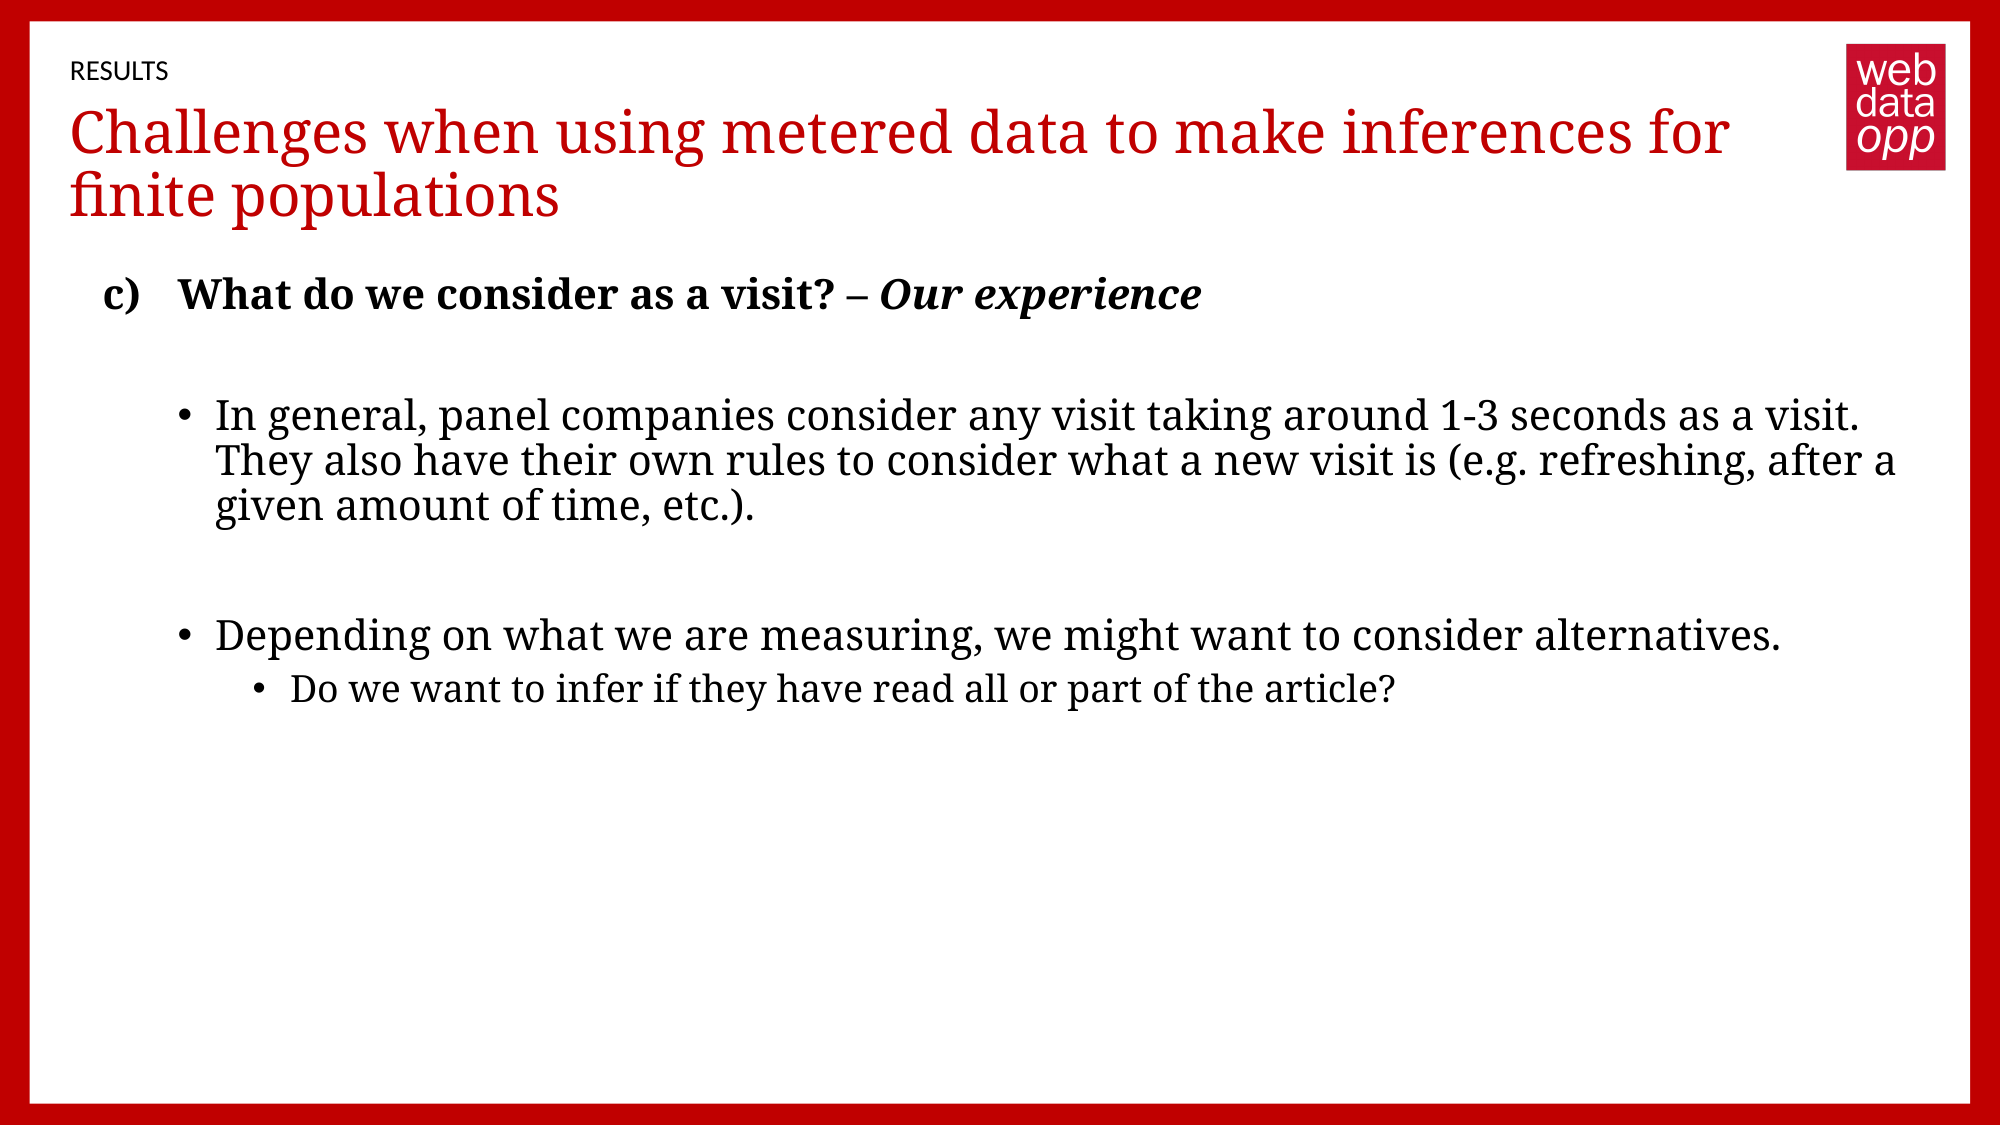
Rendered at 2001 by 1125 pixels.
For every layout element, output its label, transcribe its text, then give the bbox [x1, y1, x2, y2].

list What do we consider as a visit? – Our experience In general, panel companies consider any visit taking around 1-3 seconds as a visit. They also have their own rules to consider what a new visit is (e.g. refreshing, after a given amount of time, etc.). Depending on what we are measuring, we might want to consider alternatives. Do we want to infer if they have read all or part of the article? [87, 265, 1913, 1047]
picture [1845, 42, 1948, 174]
list RESULTS [54, 48, 1747, 95]
title Challenges when using metered data to make inferences for finite populations [54, 130, 1807, 202]
